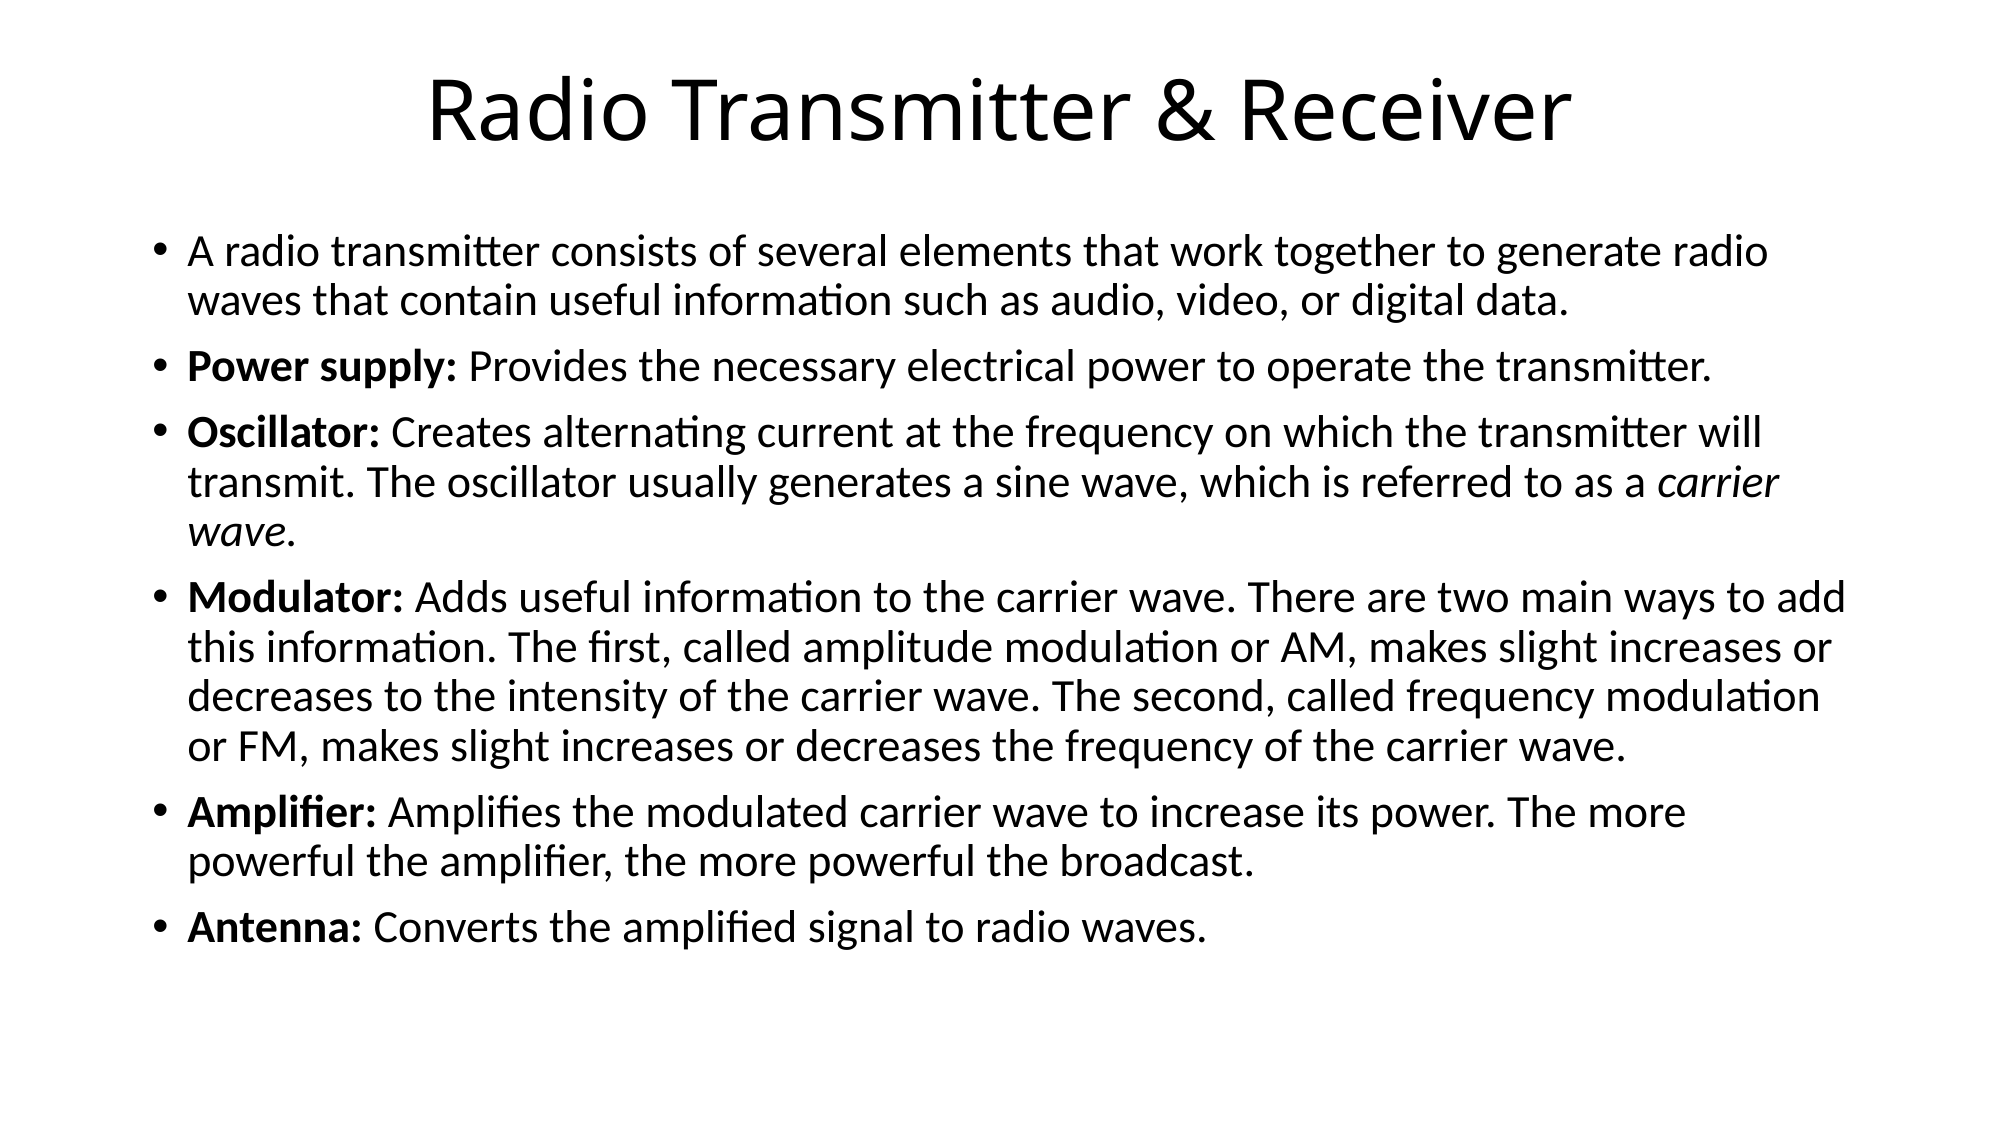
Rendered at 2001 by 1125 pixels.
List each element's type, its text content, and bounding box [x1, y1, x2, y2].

list A radio transmitter consists of several elements that work together to generate radio waves that contain useful information such as audio, video, or digital data. Power supply: Provides the necessary electrical power to operate the transmitter. Oscillator: Creates alternating current at the frequency on which the transmitter will transmit. The oscillator usually generates a sine wave, which is referred to as a carrier wave. Modulator: Adds useful information to the carrier wave. There are two main ways to add this information. The first, called amplitude modulation or AM, makes slight increases or decreases to the intensity of the carrier wave. The second, called frequency modulation or FM, makes slight increases or decreases the frequency of the carrier wave. Amplifier: Amplifies the modulated carrier wave to increase its power. The more powerful the amplifier, the more powerful the broadcast. Antenna: Converts the amplified signal to radio waves. [137, 219, 1863, 1014]
title Radio Transmitter & Receiver [137, 59, 1863, 167]
